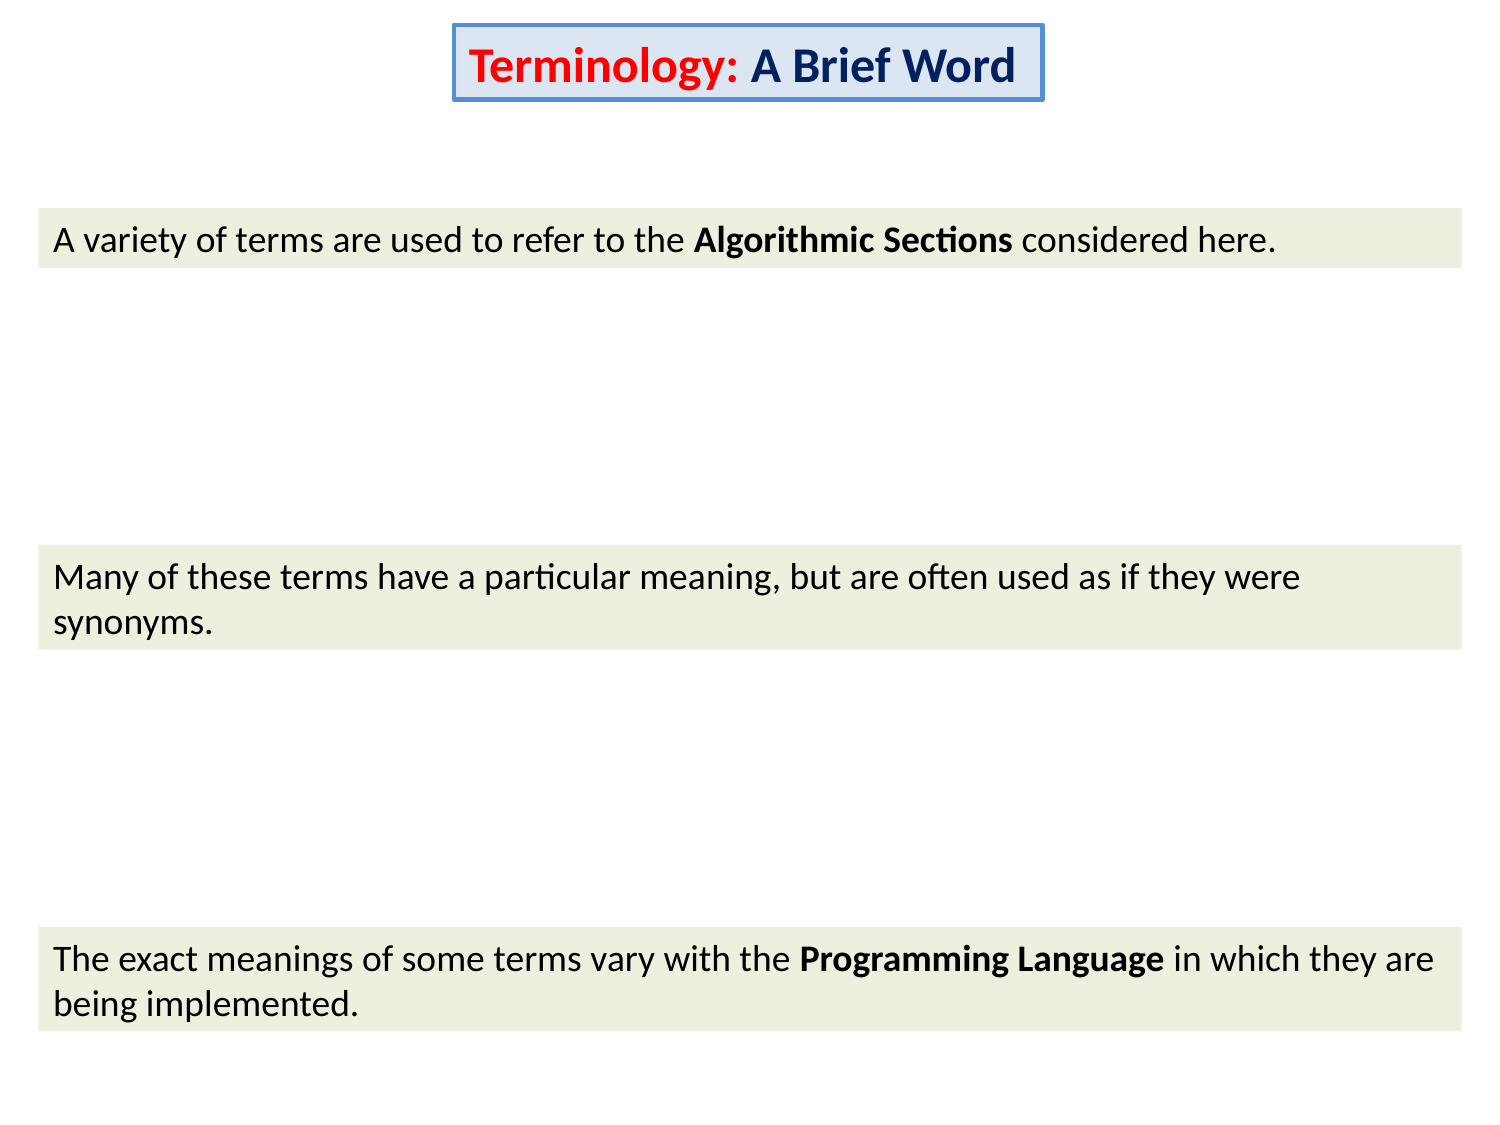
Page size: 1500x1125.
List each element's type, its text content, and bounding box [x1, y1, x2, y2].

text_box The exact meanings of some terms vary with the Programming Language in which they are being implemented. [38, 926, 1462, 1032]
text_box A variety of terms are used to refer to the Algorithmic Sections considered here. [38, 208, 1462, 268]
text_box Terminology: A Brief Word [454, 24, 1043, 100]
text_box Many of these terms have a particular meaning, but are often used as if they were synonyms. [38, 544, 1462, 650]
